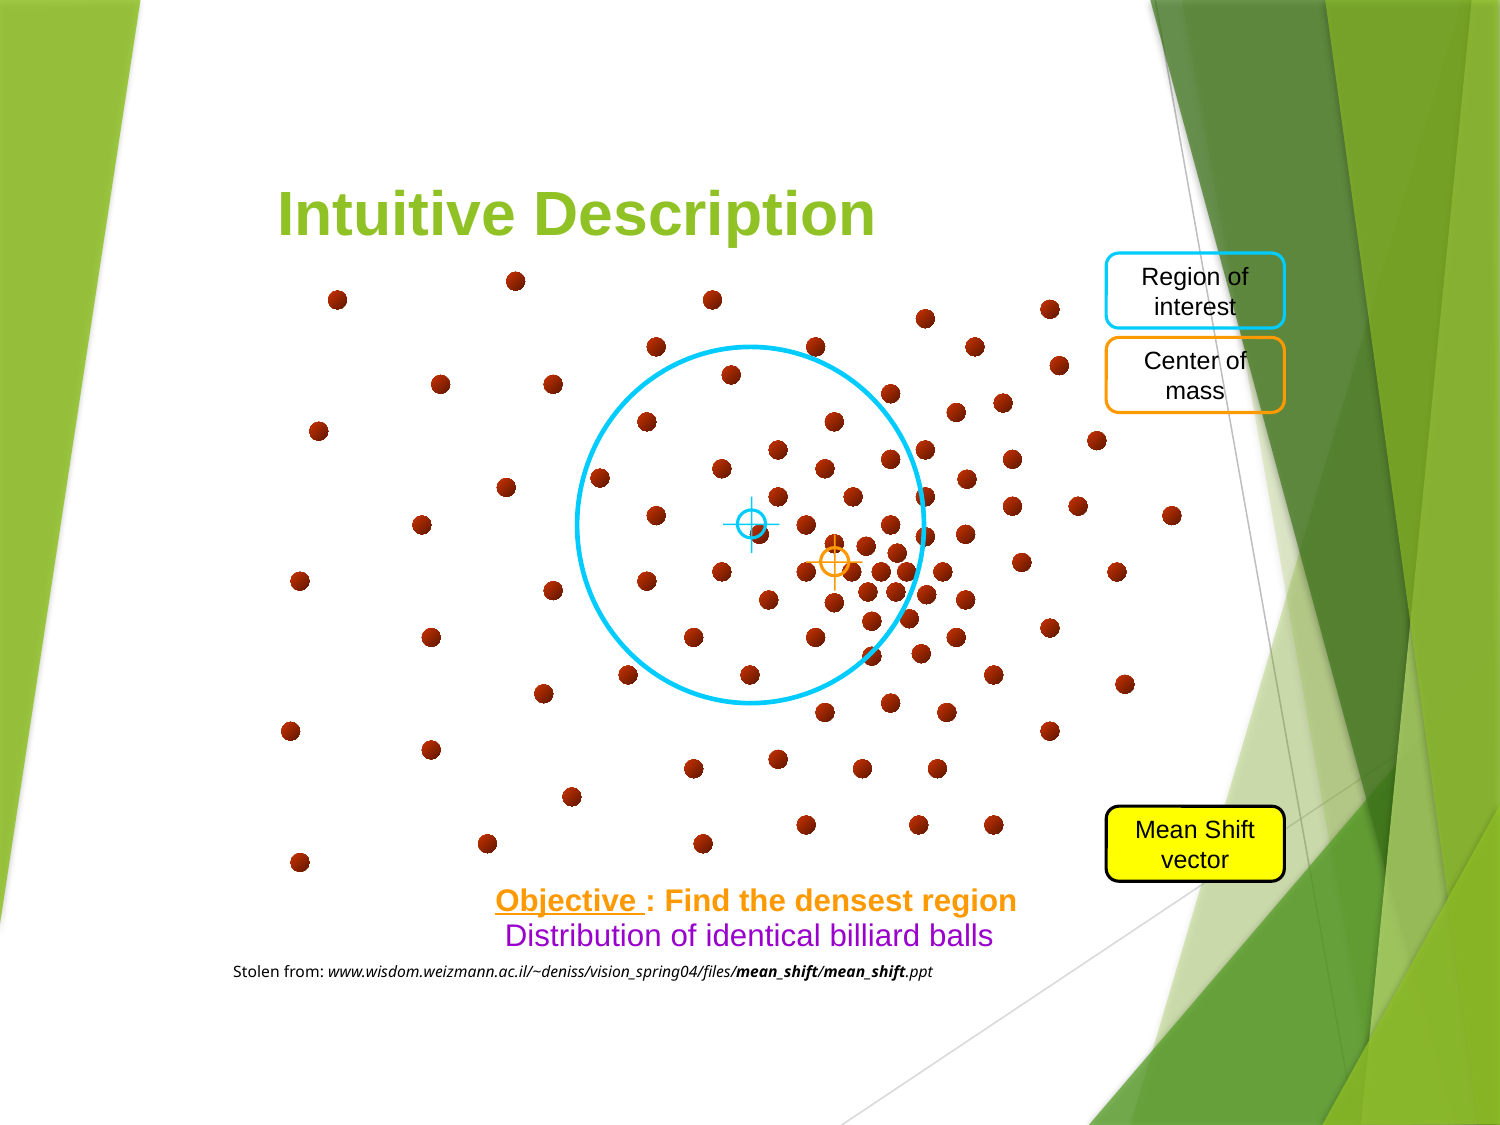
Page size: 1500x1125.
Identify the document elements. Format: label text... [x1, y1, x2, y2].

text_box [1003, 449, 1022, 469]
text_box Region of interest [1106, 252, 1285, 329]
text_box [1012, 553, 1032, 572]
text_box [506, 282, 525, 291]
text_box Stolen from: www.wisdom.weizmann.ac.il/~deniss/vision_spring04/files/mean_shift/mean_shift.ppt [218, 954, 1096, 988]
text_box [309, 421, 329, 441]
text_box [930, 441, 935, 459]
text_box [1040, 299, 1060, 319]
text_box [956, 524, 976, 544]
text_box [1162, 506, 1182, 526]
text_box [965, 337, 985, 357]
text_box [946, 403, 966, 422]
text_box [703, 290, 722, 310]
text_box [984, 665, 1004, 685]
text_box [693, 834, 713, 854]
text_box [930, 488, 935, 505]
text_box [1107, 562, 1127, 582]
text_box [1115, 674, 1135, 694]
text_box Objective : Find the densest region [480, 872, 1033, 925]
text_box [562, 787, 582, 807]
text_box [290, 853, 310, 872]
text_box [933, 562, 953, 582]
text_box [328, 290, 347, 310]
text_box [946, 628, 966, 647]
text_box [815, 713, 835, 722]
text_box Intuitive Description [262, 140, 1030, 282]
text_box [412, 515, 432, 535]
text_box [993, 393, 1013, 413]
text_box [915, 309, 935, 329]
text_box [576, 346, 925, 704]
text_box [1068, 496, 1088, 516]
text_box Distribution of identical billiard balls [187, 907, 1313, 960]
text_box [543, 374, 563, 394]
text_box [647, 337, 666, 345]
text_box [957, 469, 977, 489]
text_box [421, 628, 441, 647]
text_box [496, 478, 516, 497]
text_box [928, 759, 947, 779]
text_box [984, 815, 1004, 835]
text_box [684, 759, 704, 779]
text_box [421, 740, 441, 760]
text_box [909, 815, 929, 835]
text_box [478, 834, 497, 854]
text_box [290, 571, 310, 591]
text_box [1049, 356, 1069, 376]
text_box [543, 581, 563, 601]
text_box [805, 533, 864, 592]
text_box [937, 703, 957, 722]
text_box [930, 528, 935, 545]
text_box [1087, 431, 1107, 451]
text_box [534, 684, 554, 704]
text_box [956, 590, 976, 610]
text_box [930, 586, 937, 604]
text_box [281, 721, 301, 741]
text_box [796, 815, 816, 835]
text_box [1003, 496, 1022, 516]
text_box [853, 759, 872, 779]
text_box [806, 337, 825, 345]
text_box [1040, 721, 1060, 741]
text_box Center of mass [1106, 337, 1285, 413]
text_box [1040, 618, 1060, 638]
text_box Mean Shift vector [1106, 806, 1285, 882]
text_box [431, 374, 451, 394]
text_box [768, 749, 788, 769]
